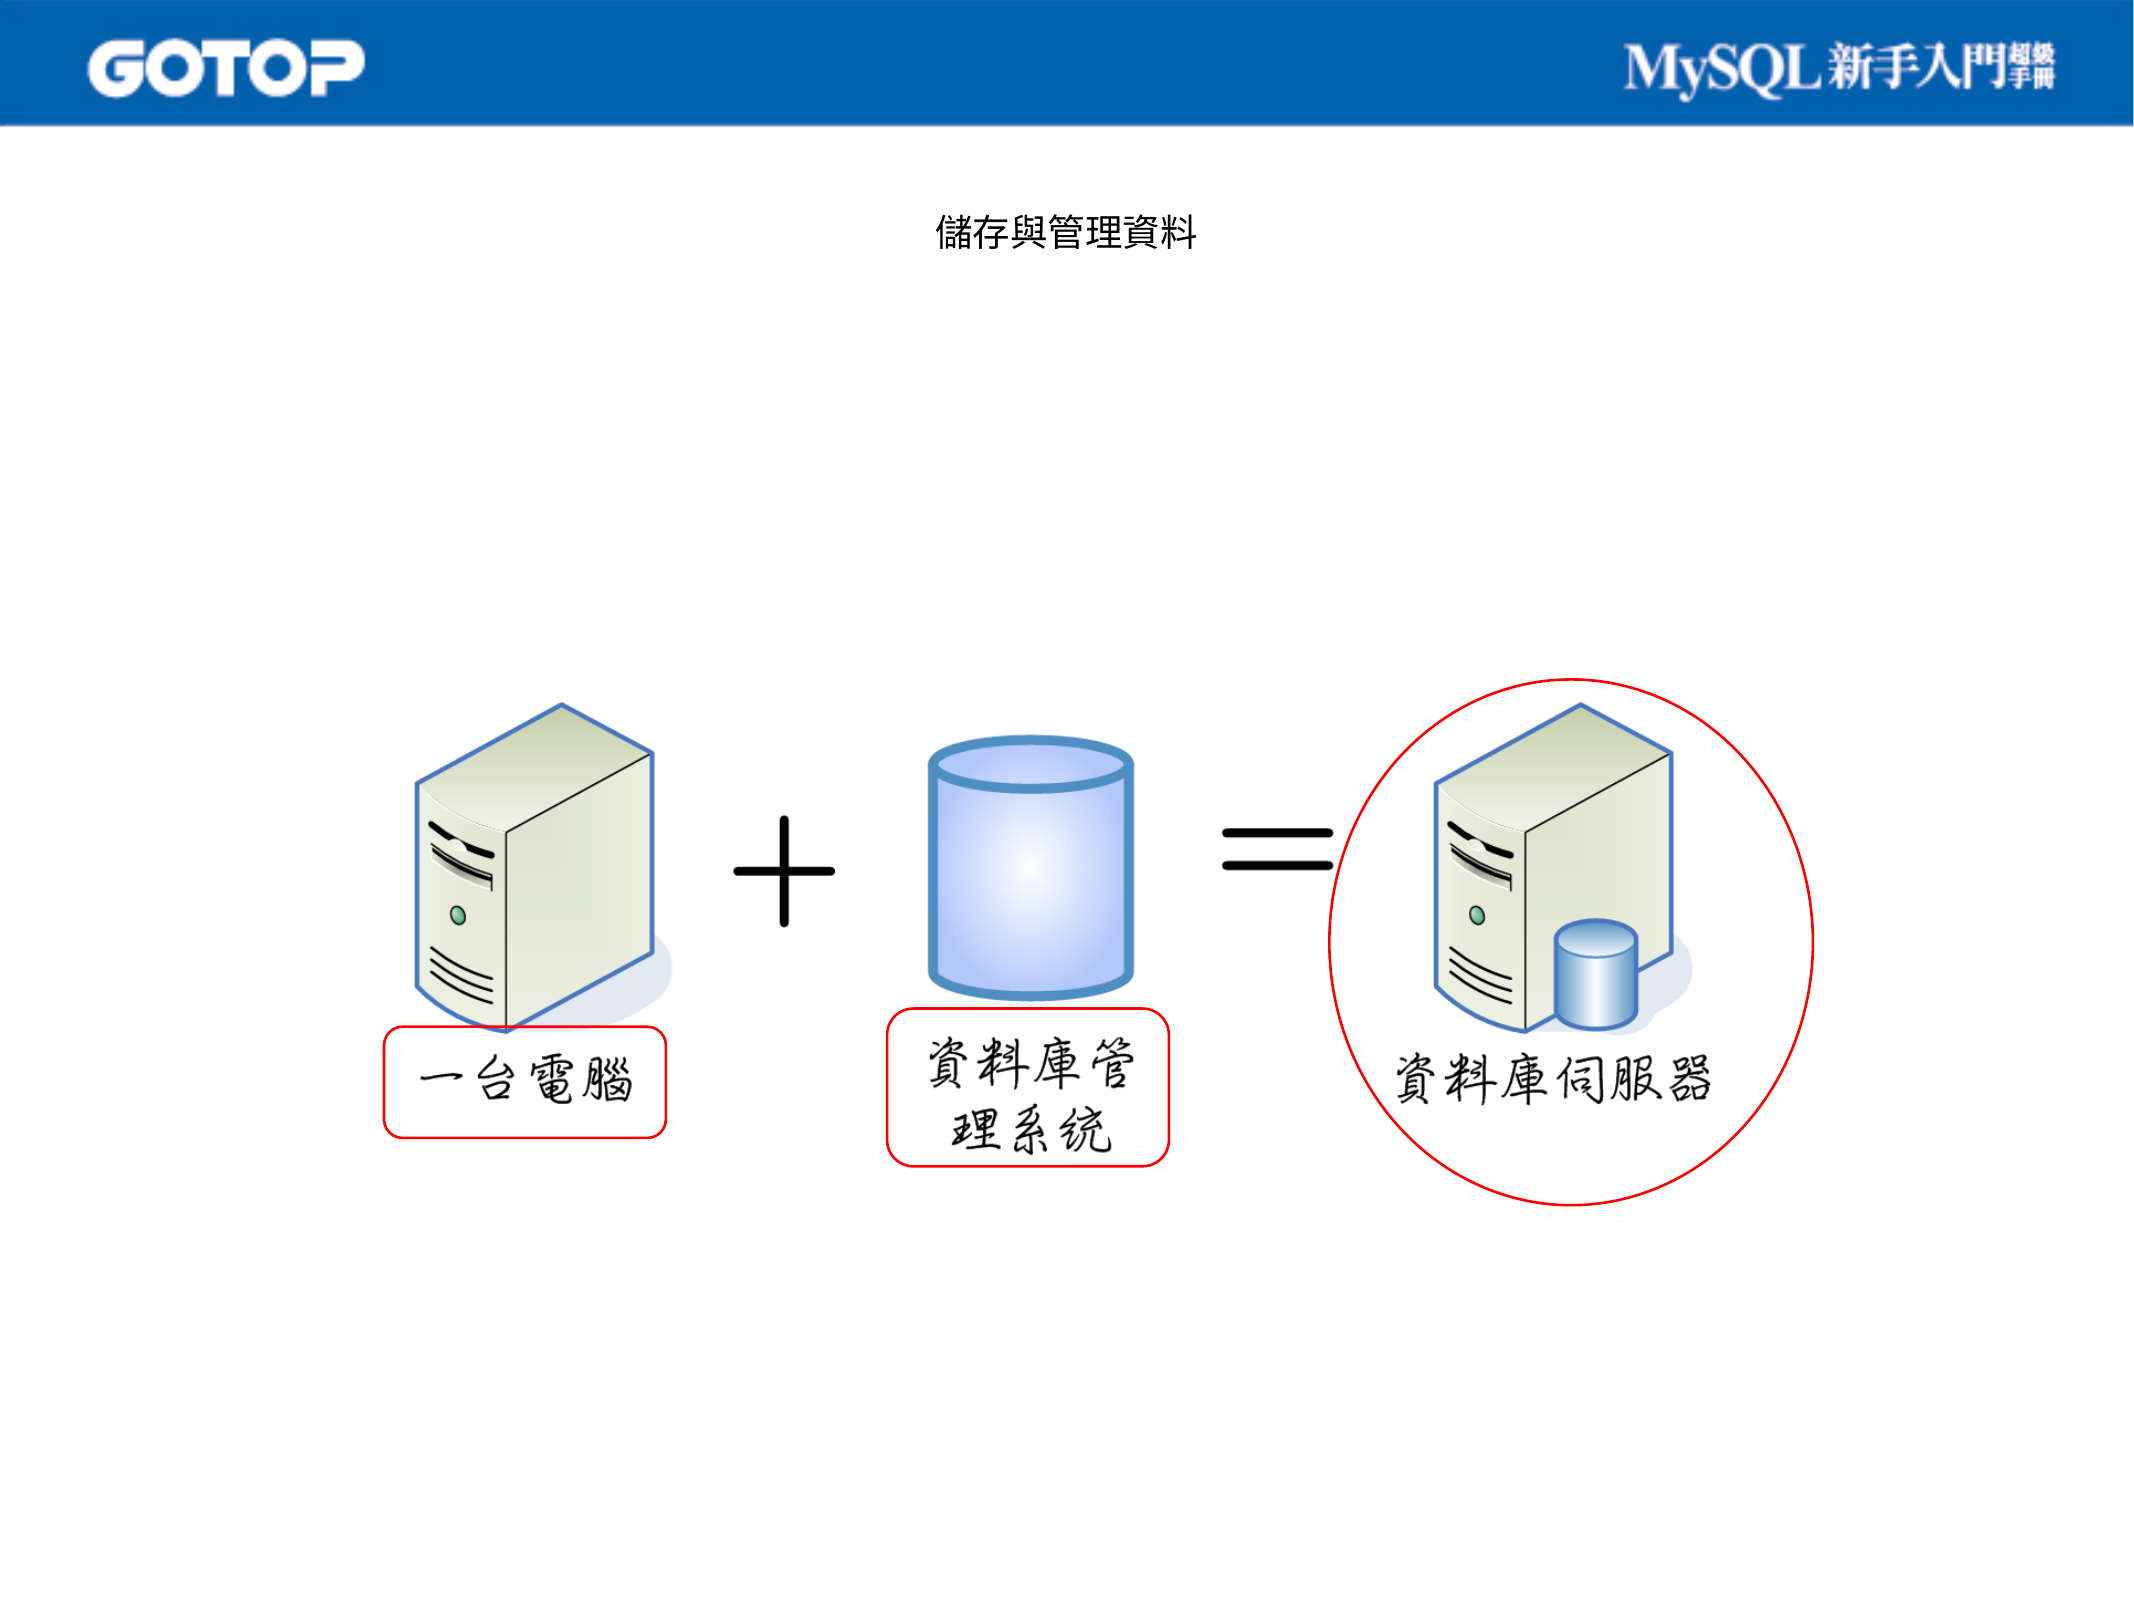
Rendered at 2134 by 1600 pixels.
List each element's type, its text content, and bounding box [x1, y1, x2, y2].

text_box [381, 1024, 414, 1141]
title 儲存與管理資料 [128, 30, 2005, 432]
picture [0, 0, 2134, 1600]
text_box [1719, 731, 1816, 1153]
text_box [1441, 1167, 1701, 1208]
